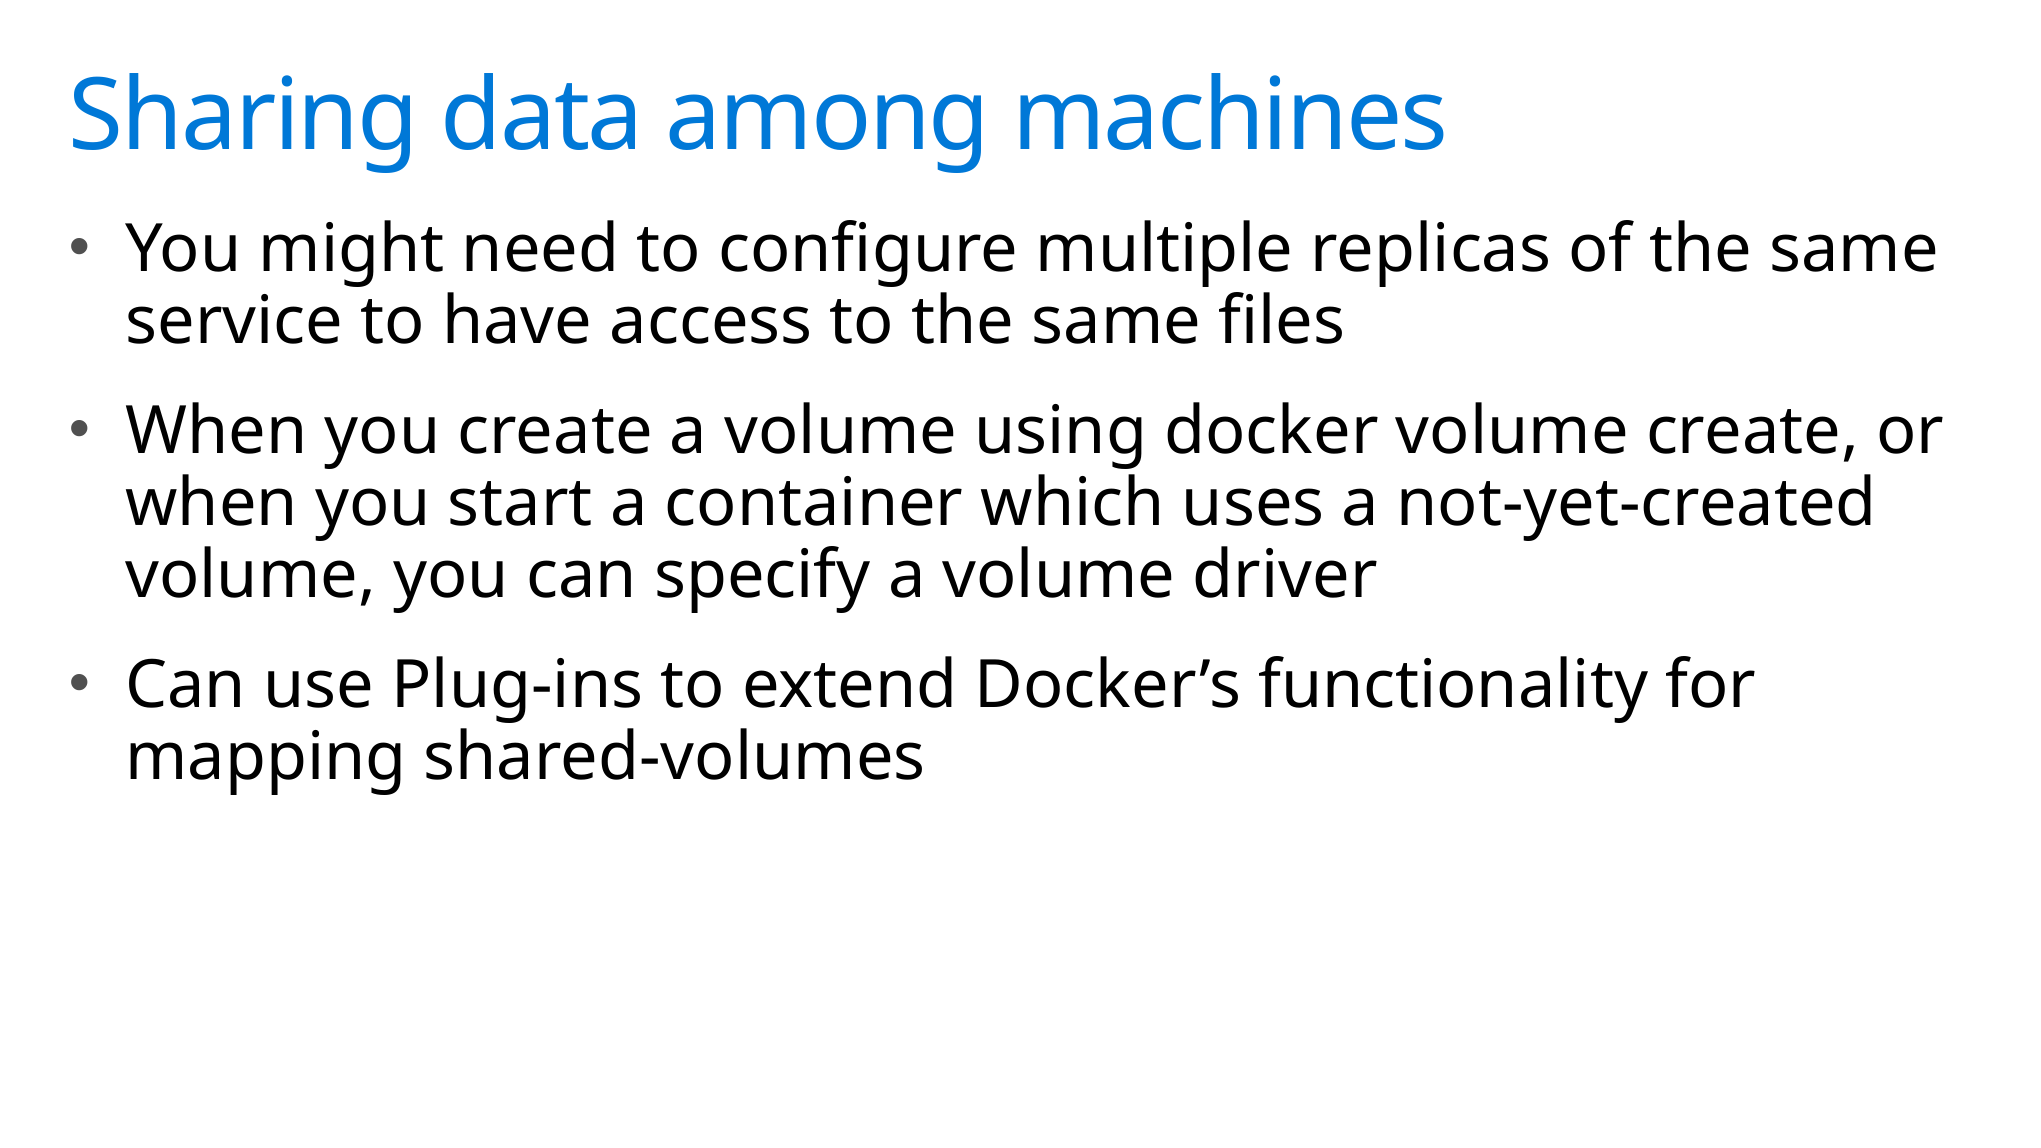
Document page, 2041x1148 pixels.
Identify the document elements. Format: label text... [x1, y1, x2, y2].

title Sharing data among machines [45, 48, 1996, 199]
list You might need to configure multiple replicas of the same service to have access to the same files When you create a volume using docker volume create, or when you start a container which uses a not-yet-created volume, you can specify a volume driver Can use Plug-ins to extend Docker’s functionality for mapping shared-volumes [45, 199, 1996, 1148]
